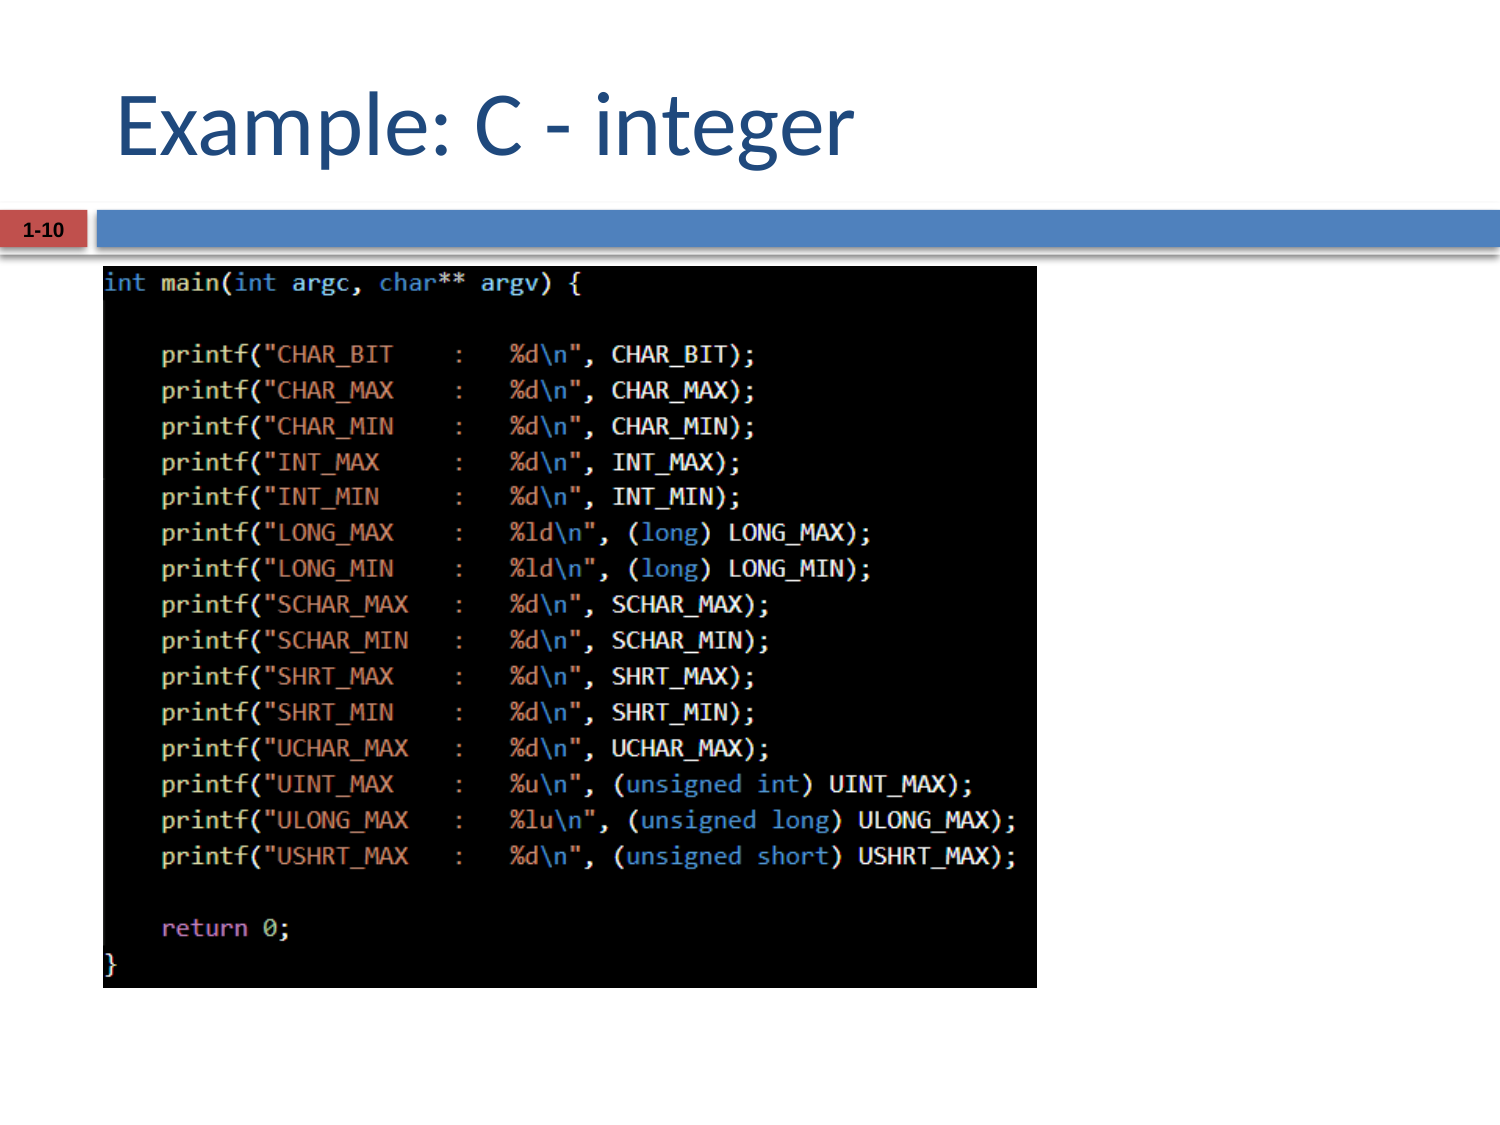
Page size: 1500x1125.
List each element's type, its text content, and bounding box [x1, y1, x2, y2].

text_box Example: C - integer [100, 37, 1438, 200]
text_box 1-<number> [0, 208, 88, 249]
picture [103, 266, 1037, 989]
